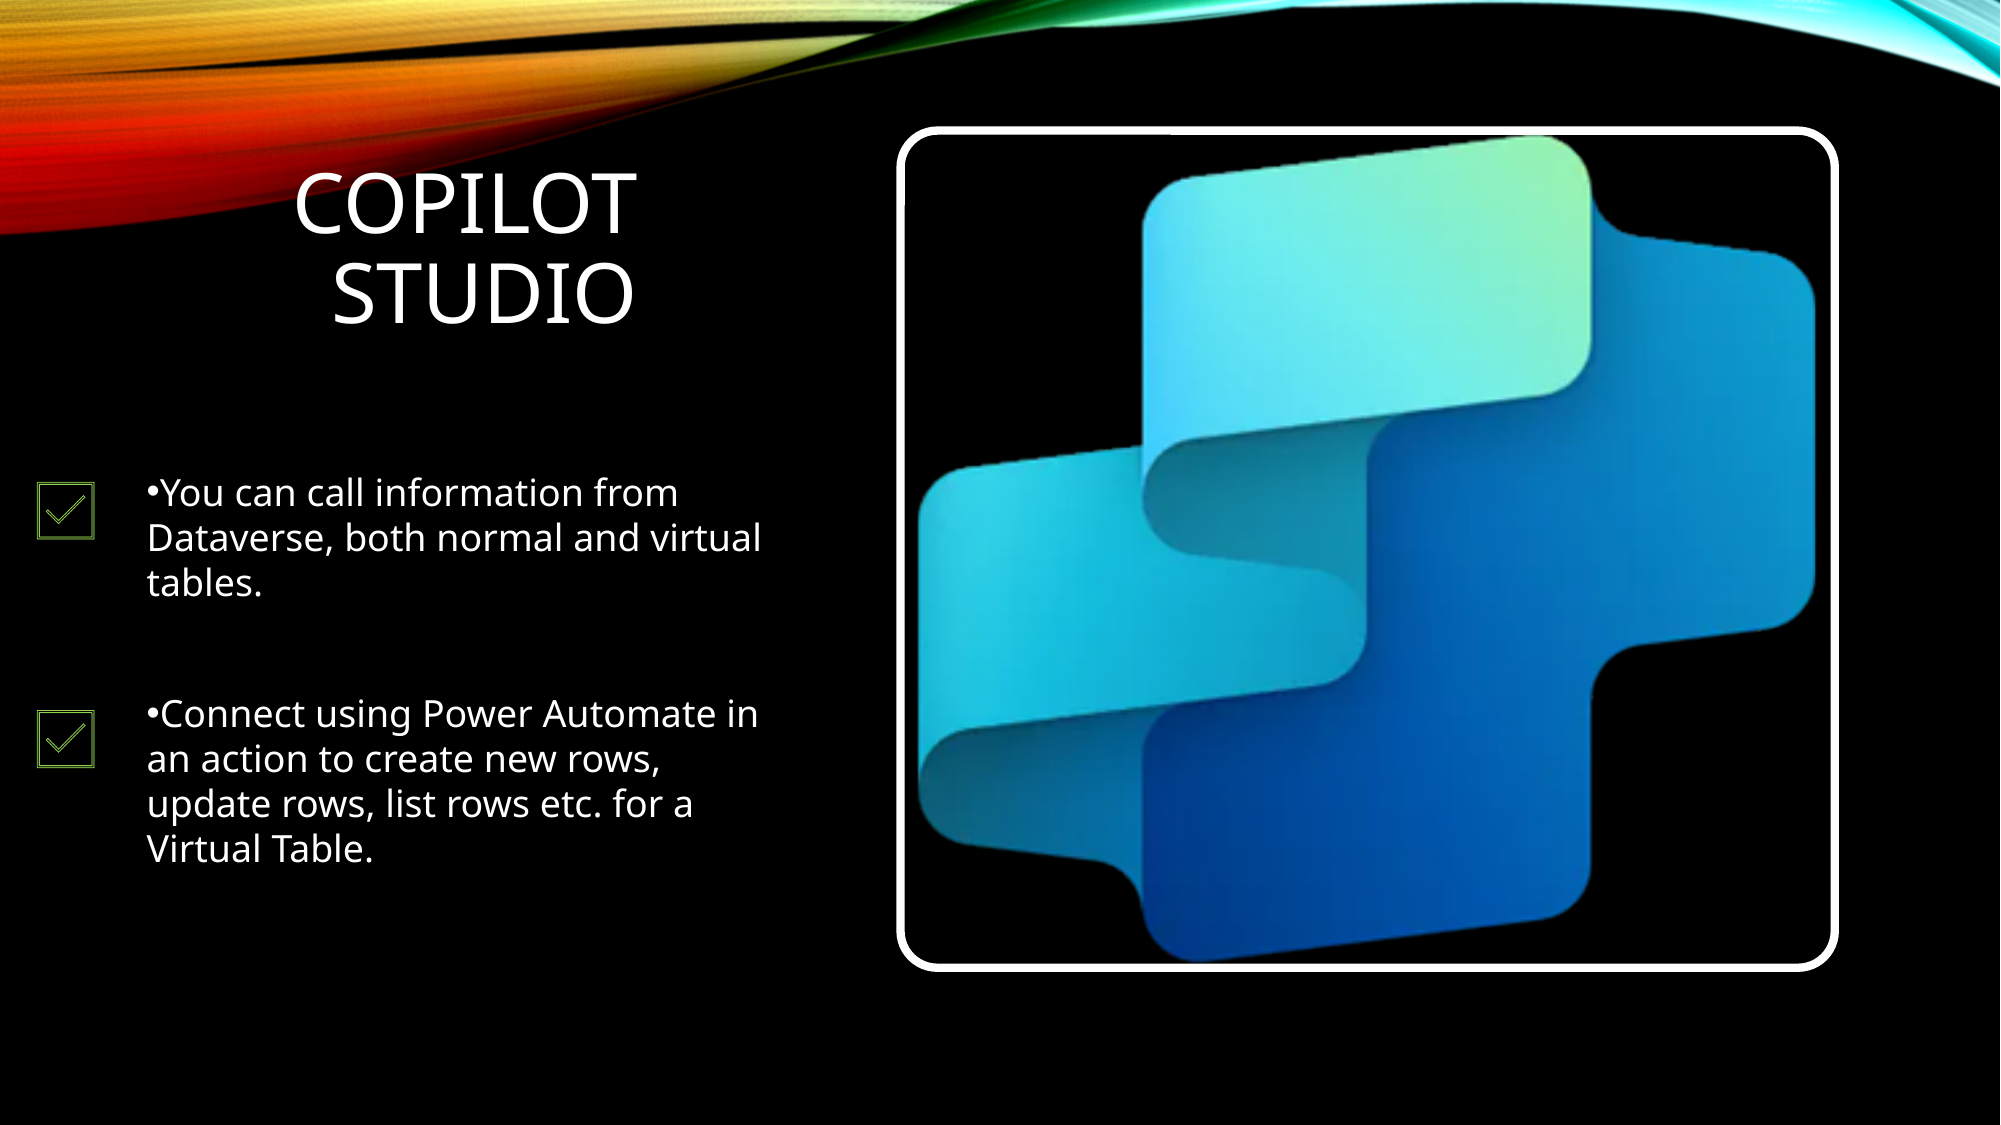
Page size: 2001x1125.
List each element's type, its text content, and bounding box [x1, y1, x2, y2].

picture [0, 0, 2000, 968]
picture [13, 686, 118, 792]
picture [13, 457, 118, 563]
title Copilot Studio [0, 132, 653, 372]
text_box You can call information from Dataverse, both normal and virtual tables. Connect using Power Automate in an action to create new rows, update rows, list rows etc. for a Virtual Table. [131, 370, 789, 968]
